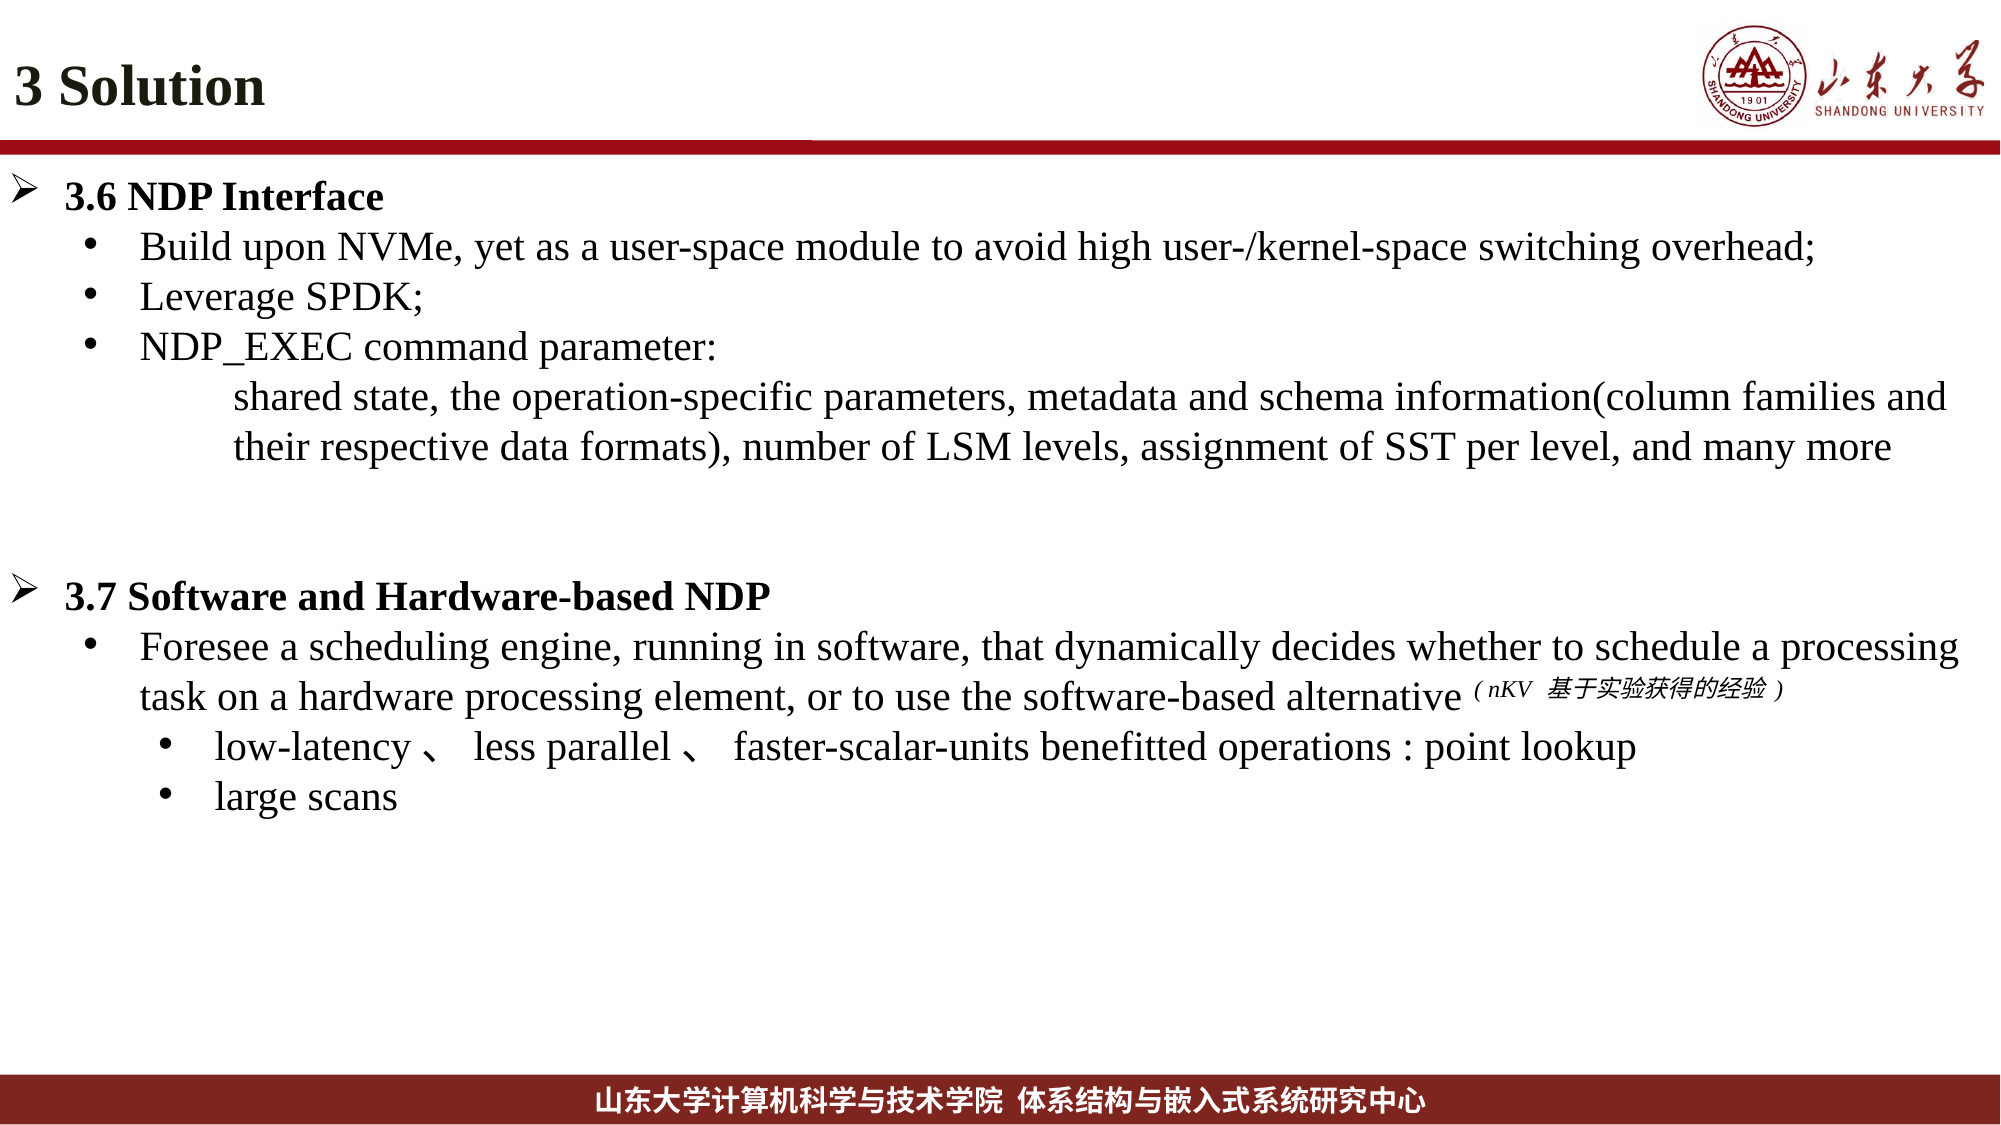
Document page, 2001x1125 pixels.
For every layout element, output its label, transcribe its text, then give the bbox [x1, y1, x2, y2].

title 3 Solution [0, 48, 1575, 161]
text_box 3.6 NDP Interface Build upon NVMe, yet as a user-space module to avoid high user-/kernel-space switching overhead; Leverage SPDK; NDP_EXEC command parameter: shared state, the operation-specific parameters, metadata and schema information(column families and their respective data formats), number of LSM levels, assignment of SST per level, and many more 3.7 Software and Hardware-based NDP Foresee a scheduling engine, running in software, that dynamically decides whether to schedule a processing task on a hardware processing element, or to use the software-based alternative ( nKV 基于实验获得的经验) low-latency、less parallel、faster-scalar-units benefitted operations : point lookup large scans [0, 161, 2000, 827]
picture [1698, 21, 1985, 130]
